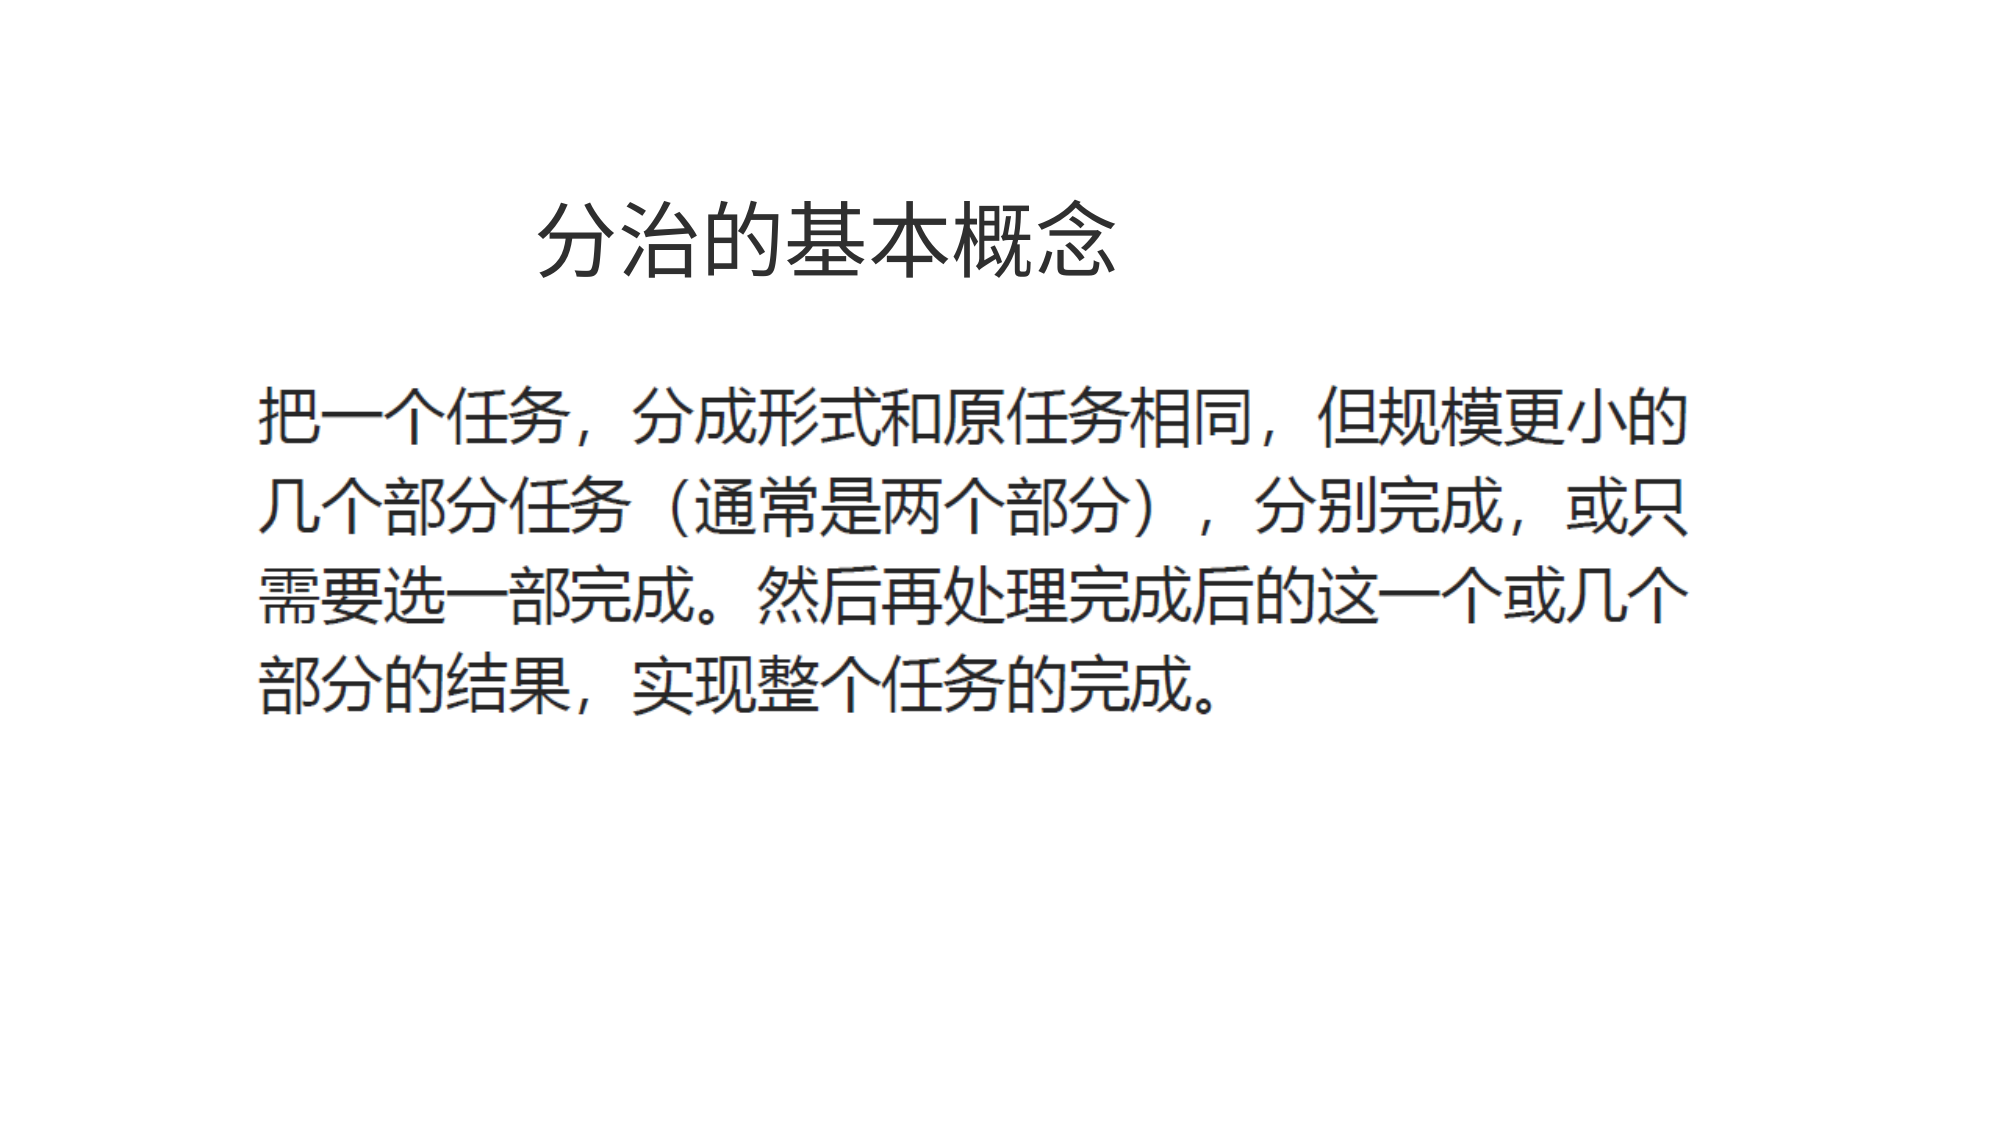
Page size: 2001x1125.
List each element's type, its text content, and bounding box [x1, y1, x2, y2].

text_box 分治的基本概念 [519, 187, 1134, 296]
picture [249, 376, 1727, 749]
